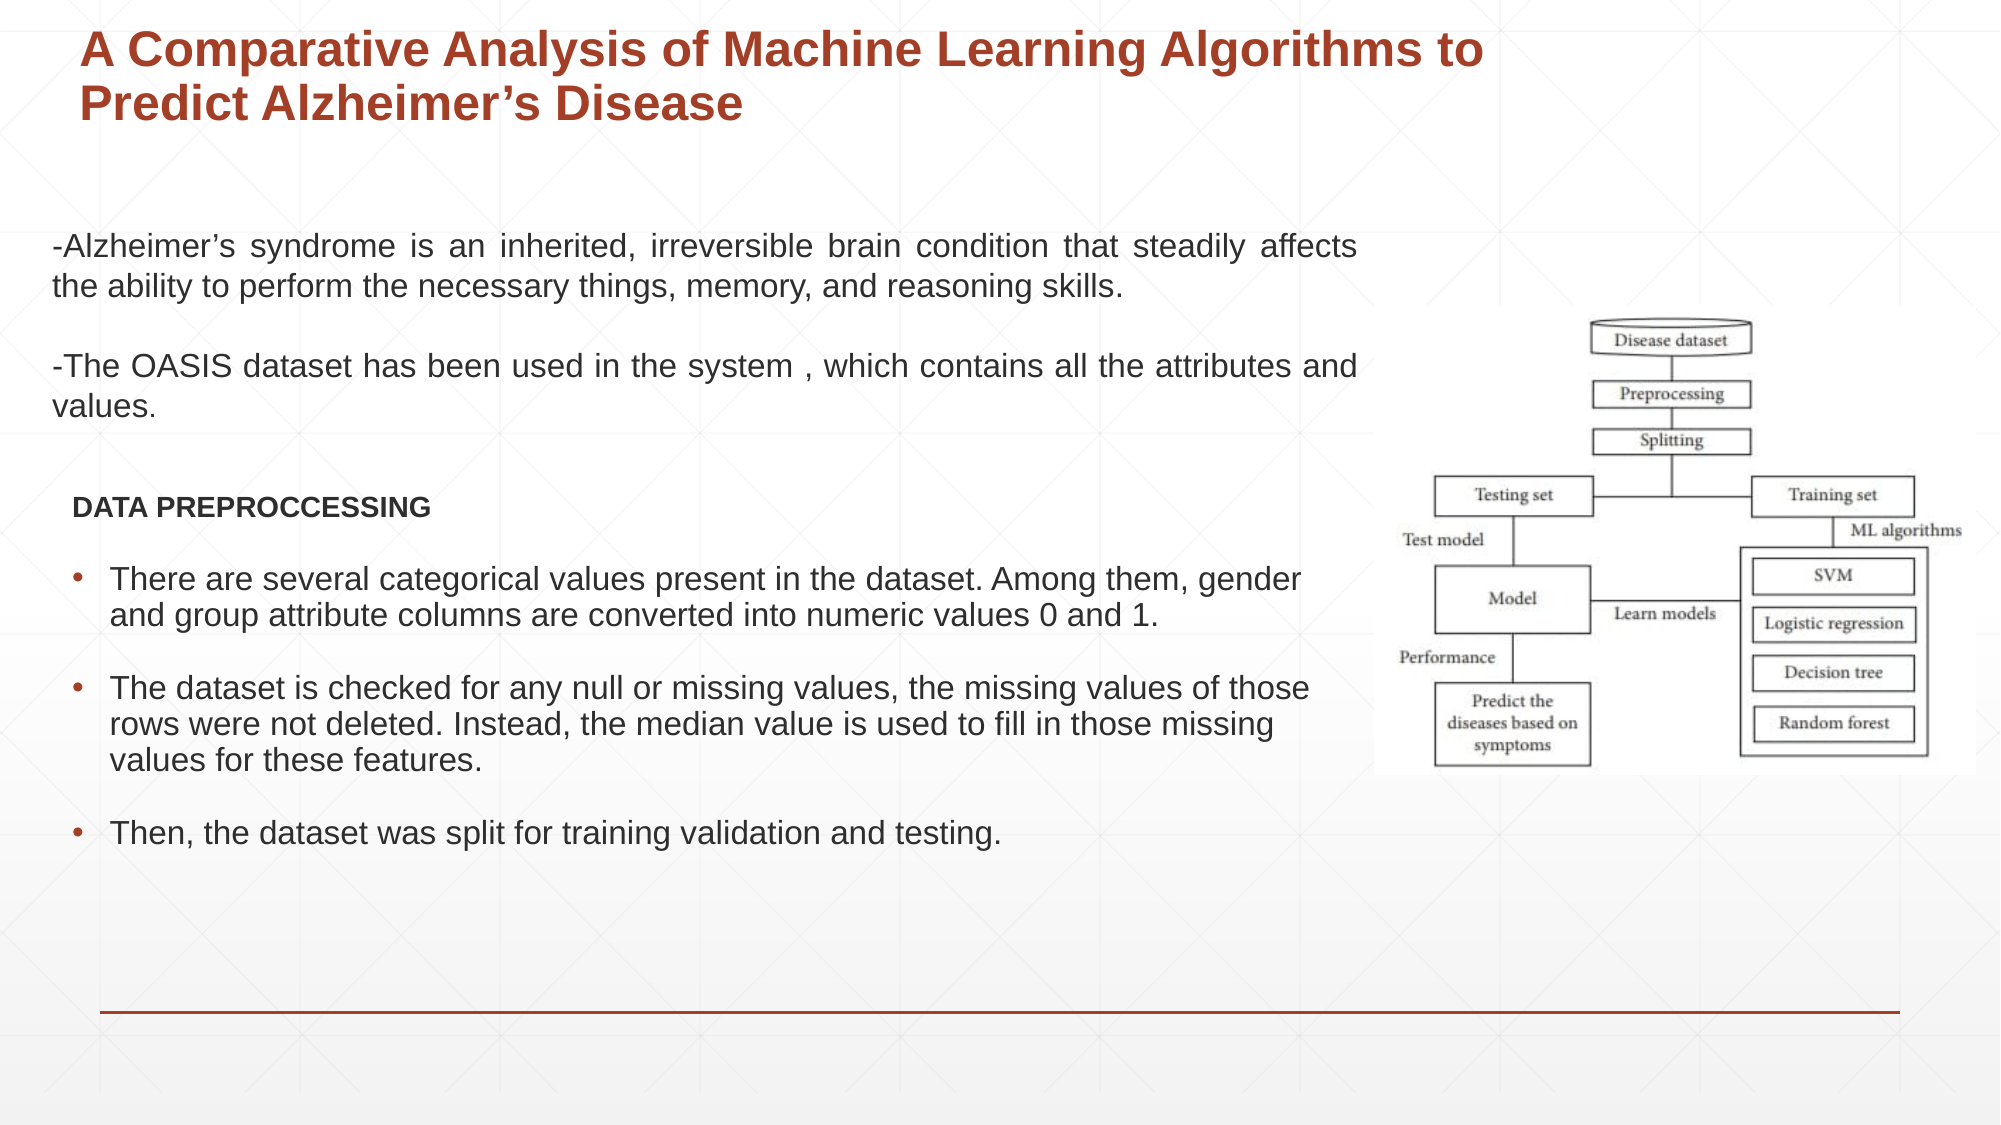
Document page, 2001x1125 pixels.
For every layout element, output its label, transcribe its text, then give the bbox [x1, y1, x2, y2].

list DATA PREPROCCESSING There are several categorical values present in the dataset. Among them, gender and group attribute columns are converted into numeric values 0 and 1. The dataset is checked for any null or missing values, the missing values of those rows were not deleted. Instead, the median value is used to fill in those missing values for these features. Then, the dataset was split for training validation and testing. [57, 477, 1375, 795]
title A Comparative Analysis of Machine Learning Algorithms to Predict Alzheimer’s Disease [64, 0, 1640, 140]
text_box -Alzheimer’s syndrome is an inherited, irreversible brain condition that steadily affects the ability to perform the necessary things, memory, and reasoning skills. -The OASIS dataset has been used in the system , which contains all the attributes and values. [37, 216, 1375, 477]
picture [1374, 305, 1976, 775]
